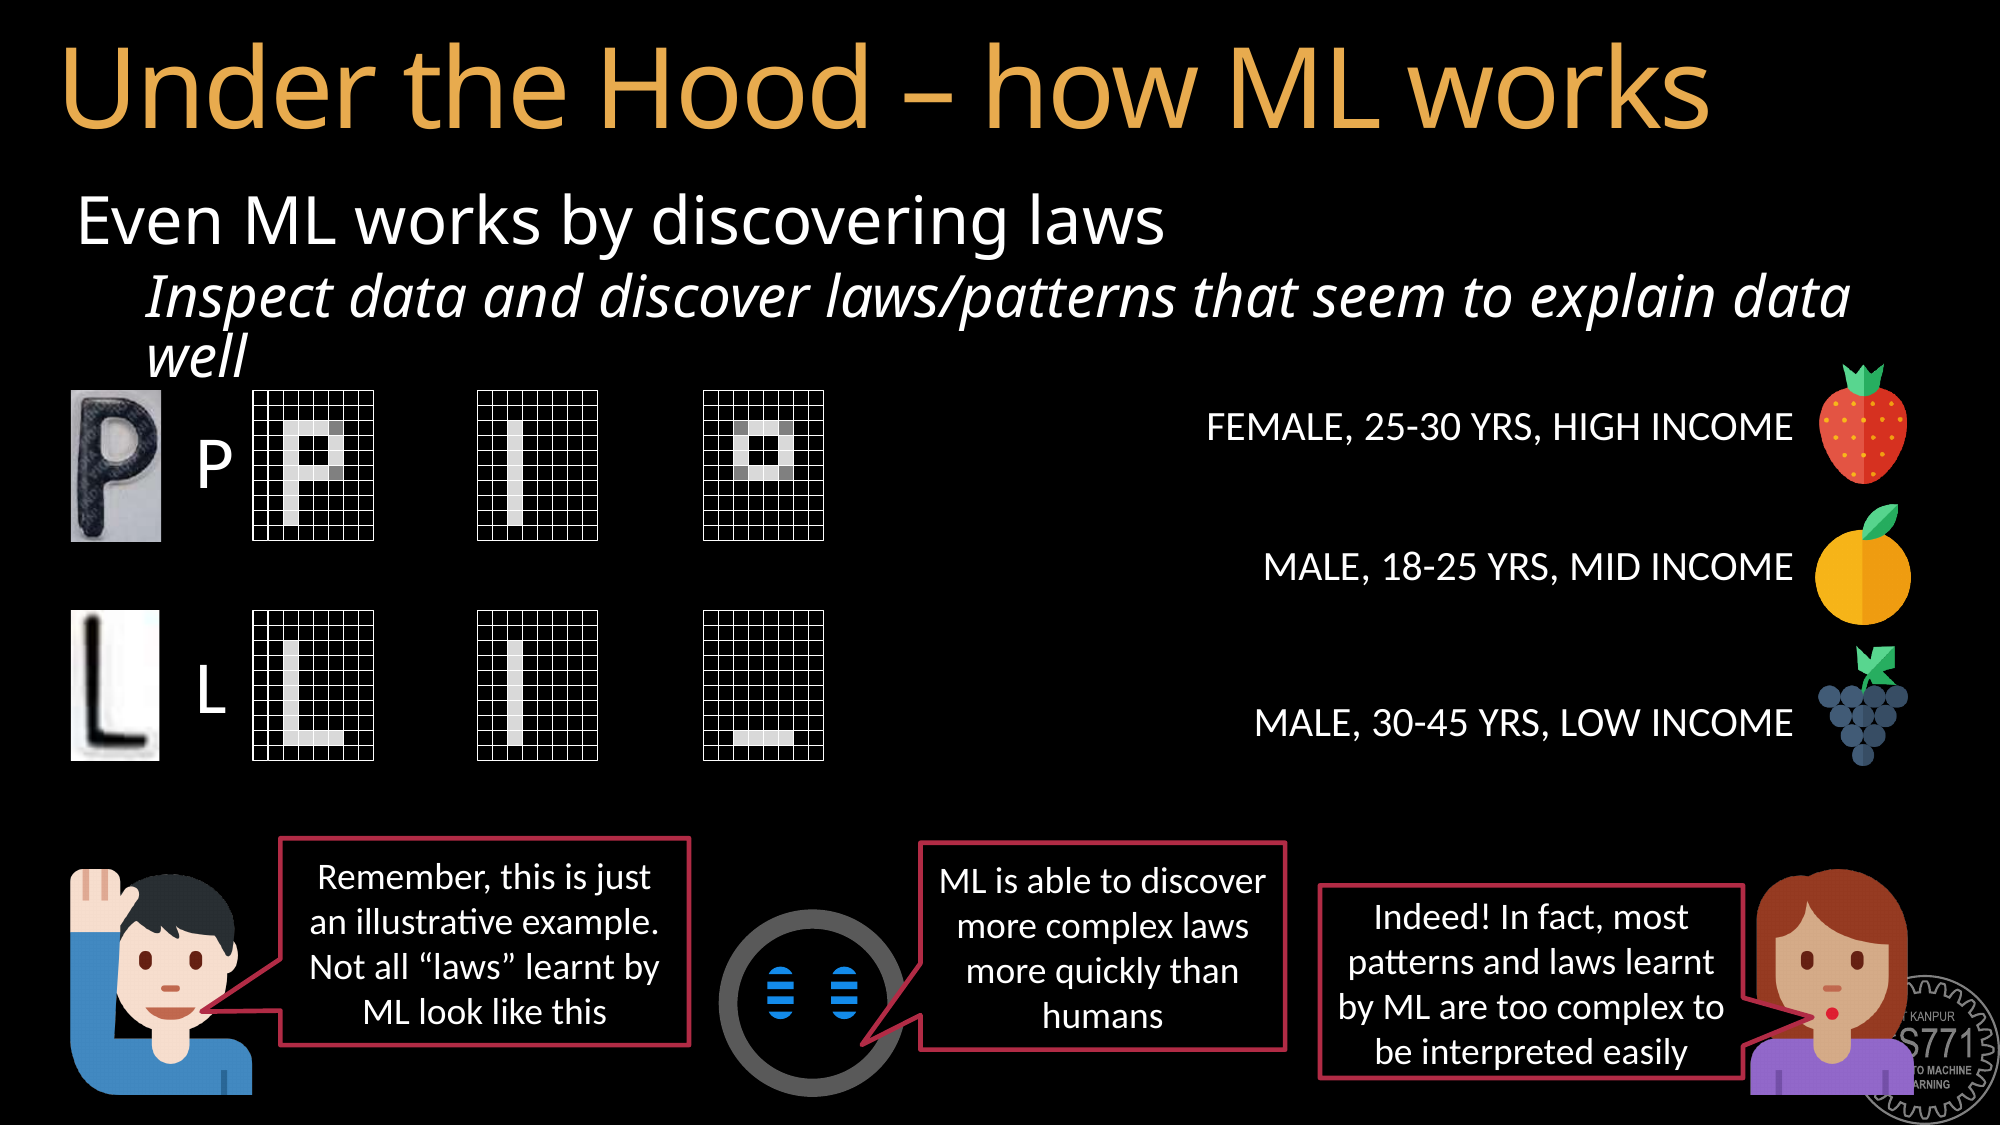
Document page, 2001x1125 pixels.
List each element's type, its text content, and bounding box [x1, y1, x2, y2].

picture [1719, 868, 1945, 1095]
text_box ML is able to discover more complex laws more quickly than humans [907, 841, 1287, 1051]
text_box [1196, 504, 1911, 625]
text_box Indeed! In fact, most patterns and laws learnt by ML are too complex to be interpreted easily [1318, 884, 1719, 1079]
text_box Remember, this is just an illustrative example. Not all “laws” learnt by ML look like this [274, 837, 691, 1047]
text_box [1168, 645, 1909, 766]
title Under the Hood – how ML works [41, 5, 1945, 182]
picture [48, 868, 274, 1095]
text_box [70, 609, 991, 761]
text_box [70, 390, 991, 542]
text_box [718, 909, 907, 1098]
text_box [1148, 363, 1907, 484]
list Even ML works by discovering laws Inspect data and discover laws/patterns that seem to explain data well [41, 182, 1945, 1052]
